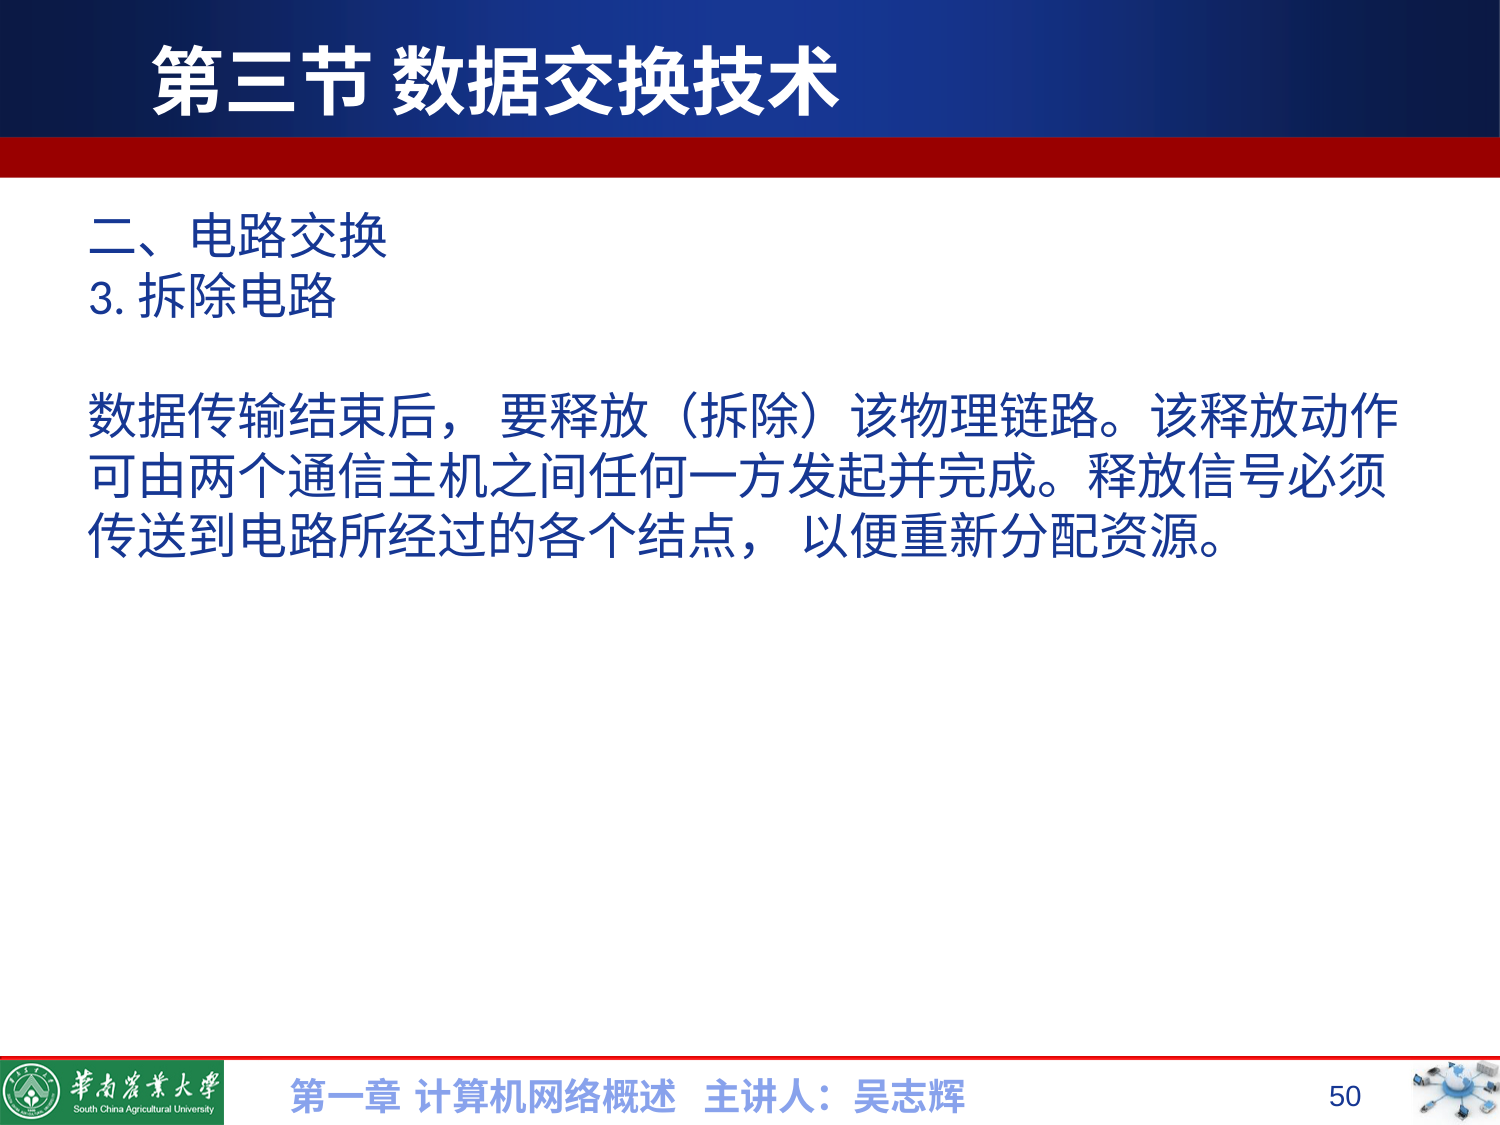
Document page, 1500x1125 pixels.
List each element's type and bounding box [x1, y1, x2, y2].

title [149, 34, 1351, 126]
footer [287, 1072, 1137, 1115]
slide_number [1325, 1077, 1401, 1113]
list [87, 204, 1413, 569]
picture [0, 1056, 1500, 1125]
picture [0, 0, 1500, 137]
